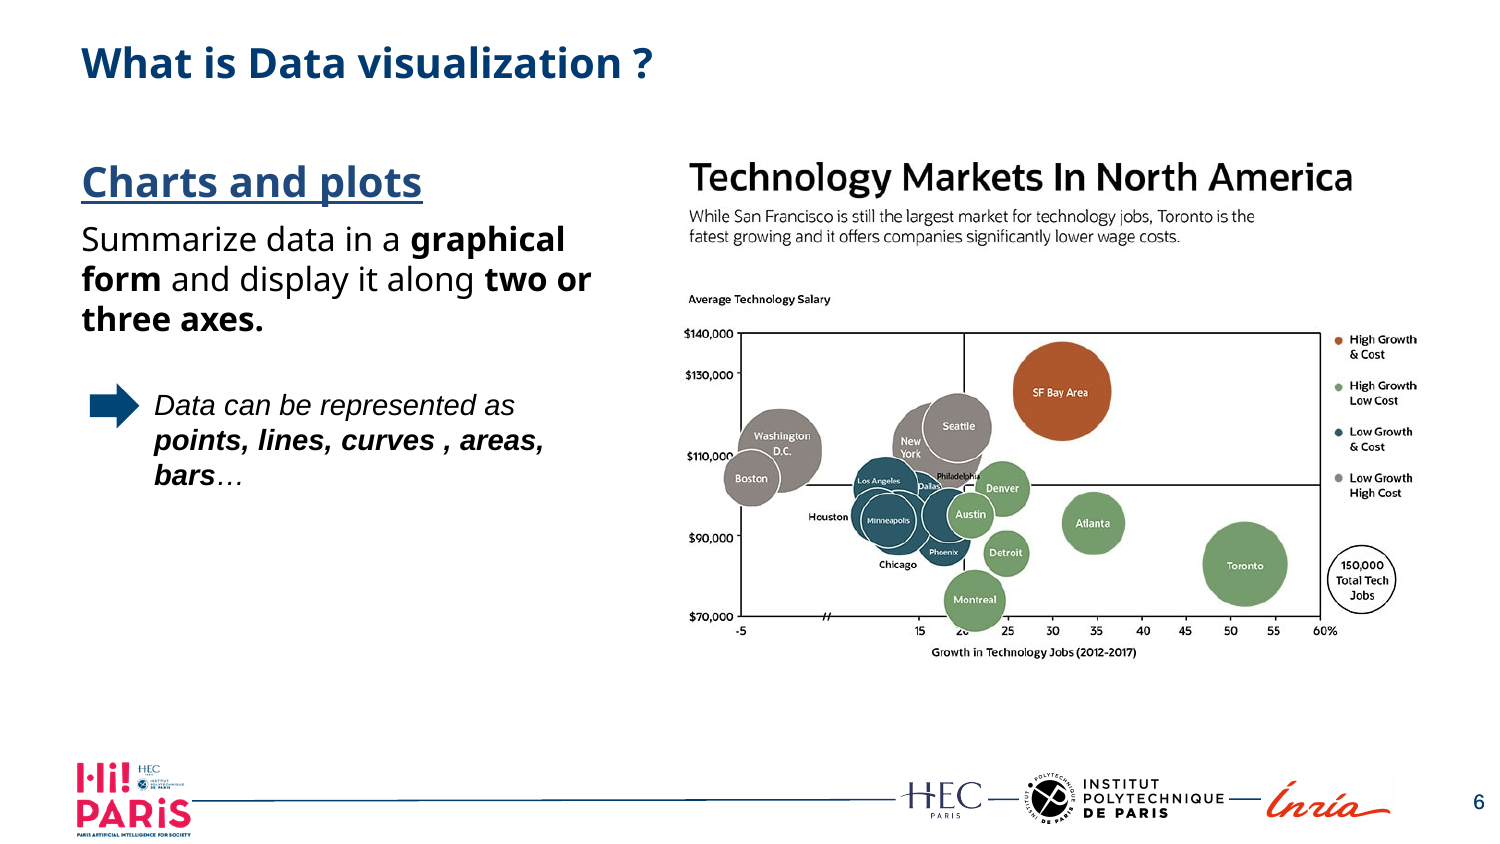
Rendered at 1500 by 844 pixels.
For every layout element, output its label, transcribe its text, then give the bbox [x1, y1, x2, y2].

title What is Data visualization ? [66, 14, 1417, 109]
picture [75, 760, 192, 838]
text_box [87, 381, 142, 431]
picture [1019, 761, 1229, 836]
picture [641, 133, 1458, 688]
picture [1261, 775, 1396, 823]
text_box Charts and plots Summarize data in a graphical form and display it along two or three axes. [66, 148, 636, 399]
text_box Data can be represented as points, lines, curves , areas, bars… [139, 379, 576, 499]
picture [895, 775, 988, 823]
